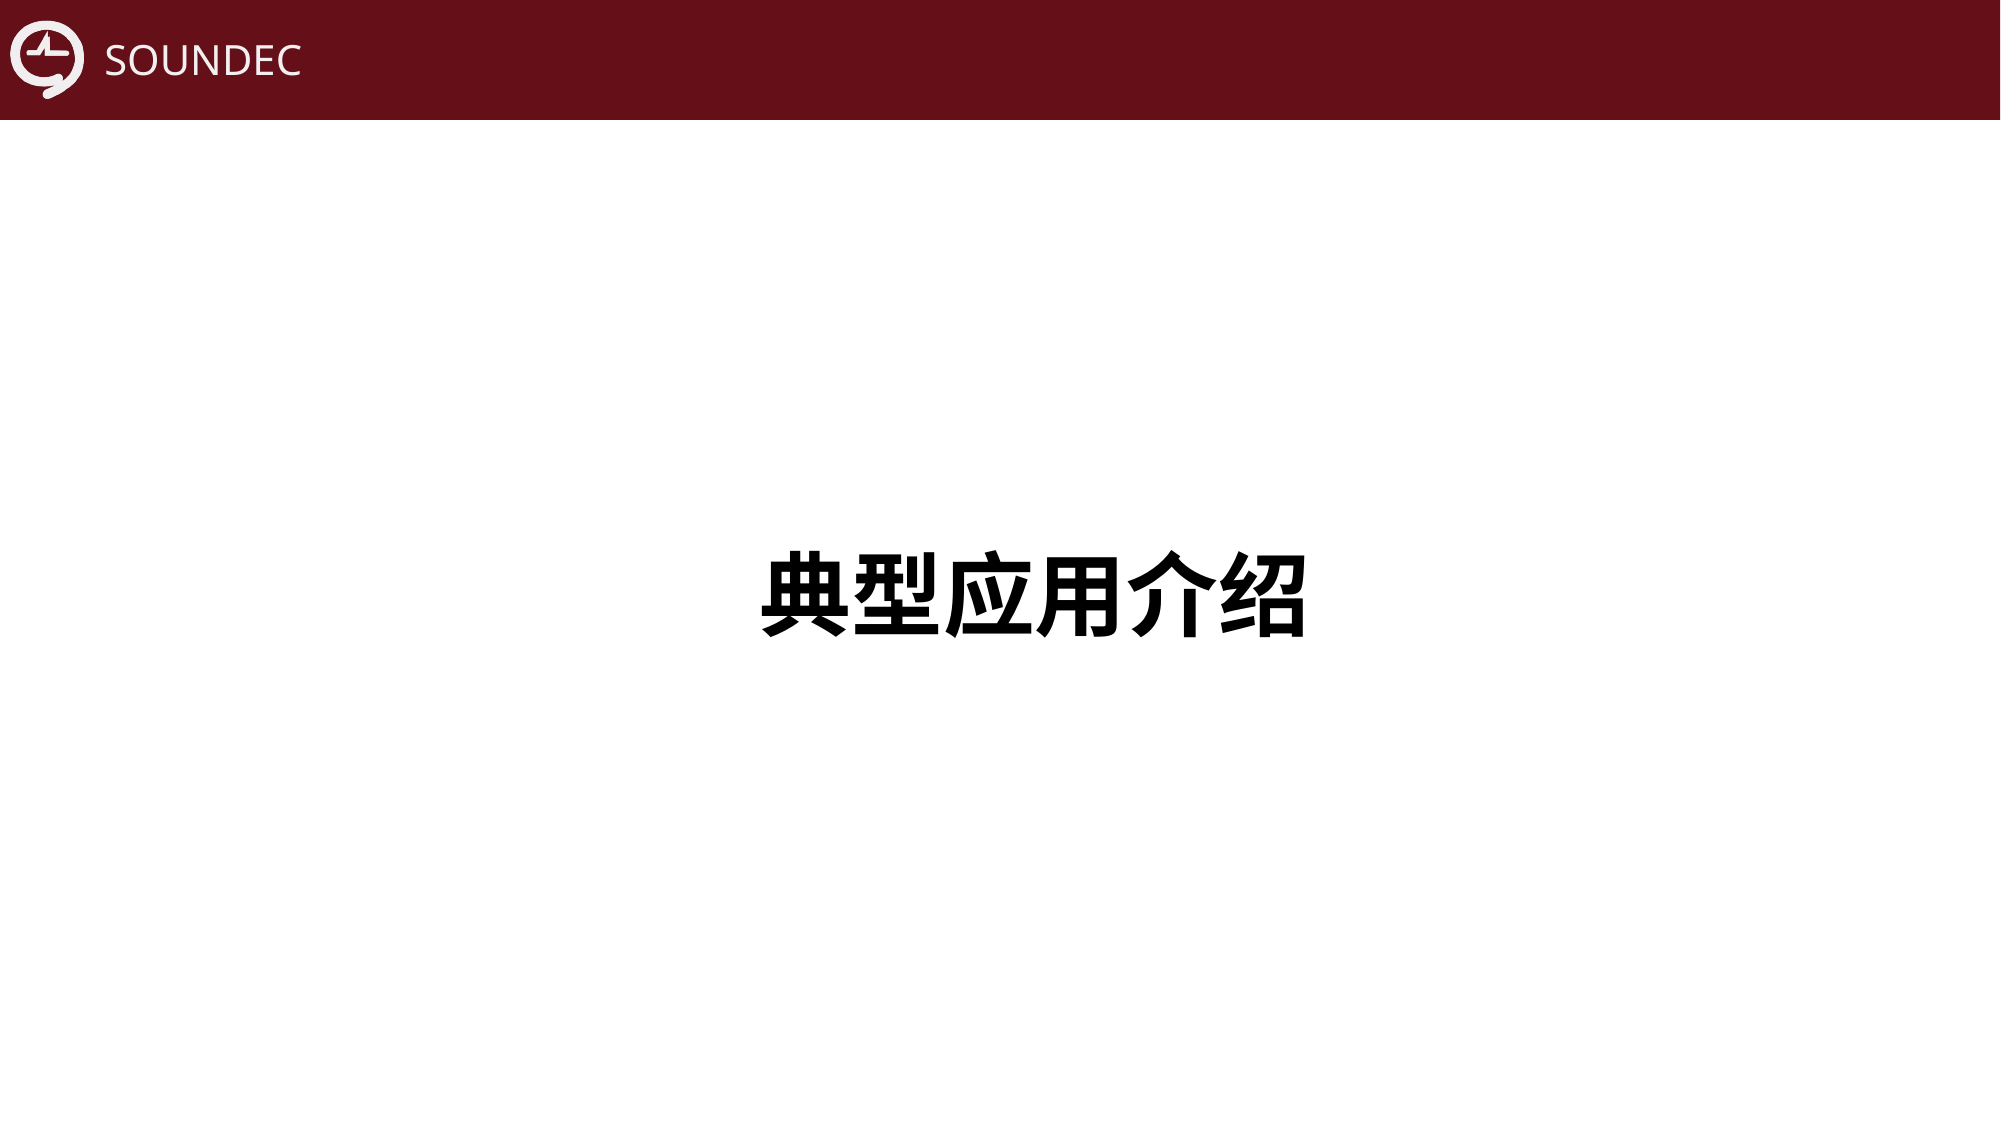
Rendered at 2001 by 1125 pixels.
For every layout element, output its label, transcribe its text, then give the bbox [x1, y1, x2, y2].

picture [4, 17, 90, 101]
title 典型应用介绍 [285, 403, 1786, 796]
